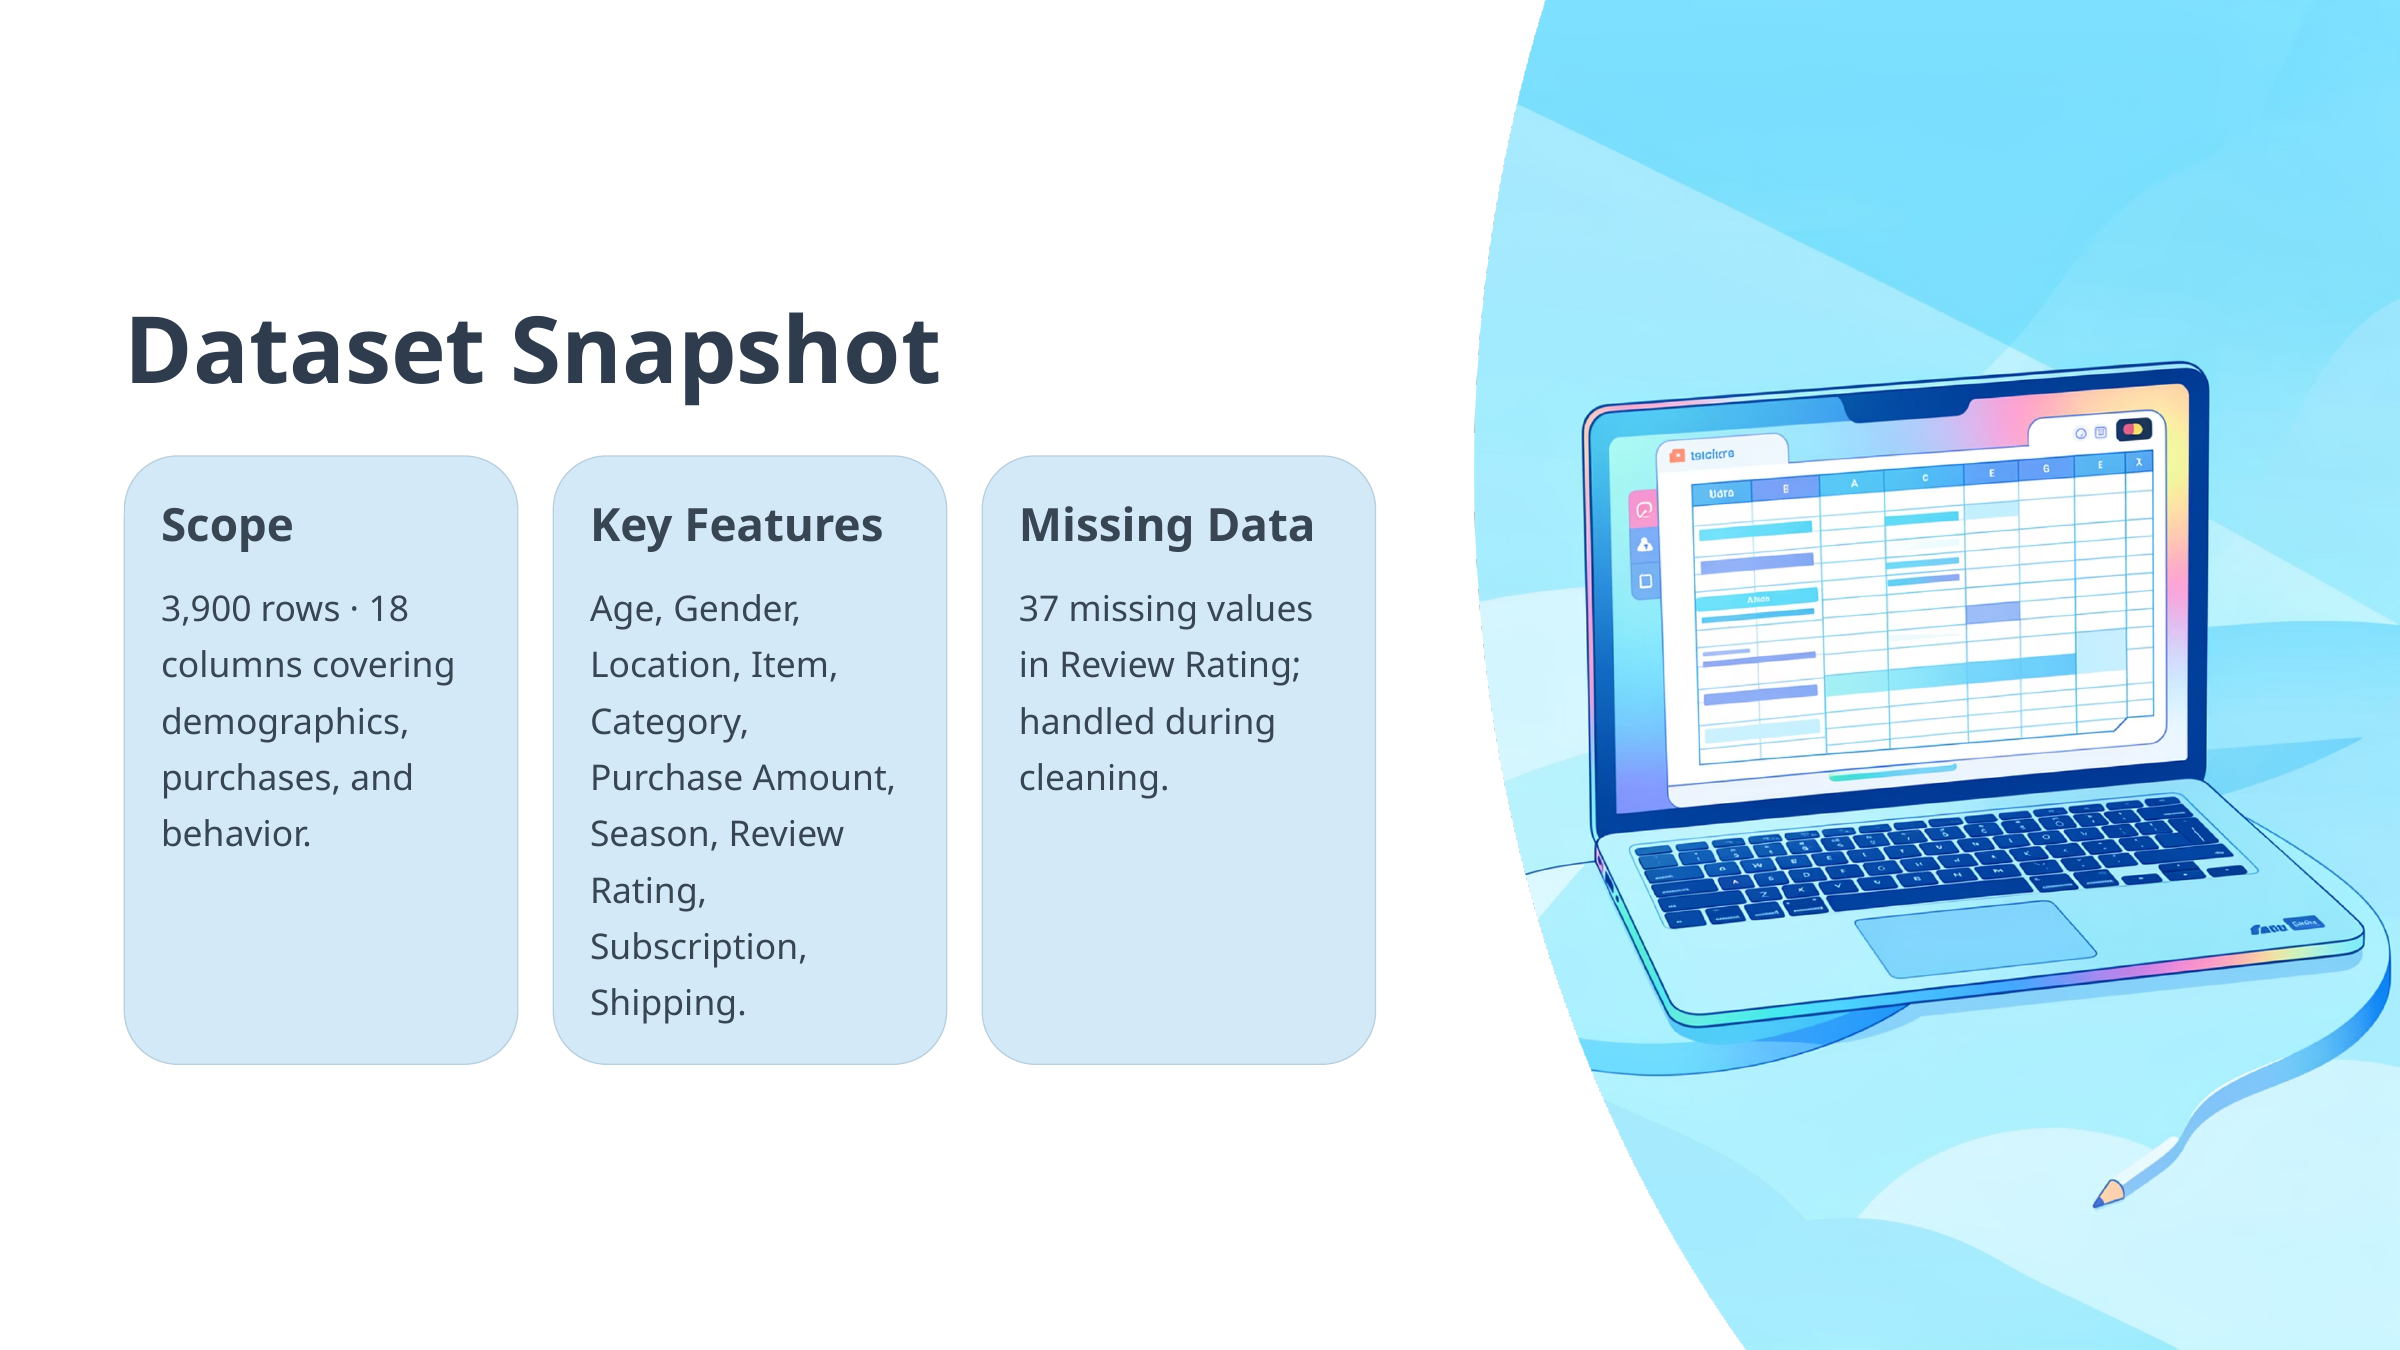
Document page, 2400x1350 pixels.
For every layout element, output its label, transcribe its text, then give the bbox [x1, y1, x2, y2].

text_box 3,900 rows · 18 columns covering demographics, purchases, and behavior. [161, 572, 481, 857]
text_box Dataset Snapshot [124, 285, 1060, 403]
text_box Scope [161, 492, 481, 552]
text_box Age, Gender, Location, Item, Category, Purchase Amount, Season, Review Rating, Subscription, Shipping. [590, 572, 910, 1028]
text_box Missing Data [1018, 492, 1339, 552]
text_box 37 missing values in Review Rating; handled during cleaning. [1018, 572, 1339, 800]
text_box Key Features [590, 492, 910, 552]
text_box [982, 455, 1376, 1065]
picture [1454, 0, 2400, 1350]
text_box [553, 455, 947, 1065]
text_box [124, 455, 518, 1065]
